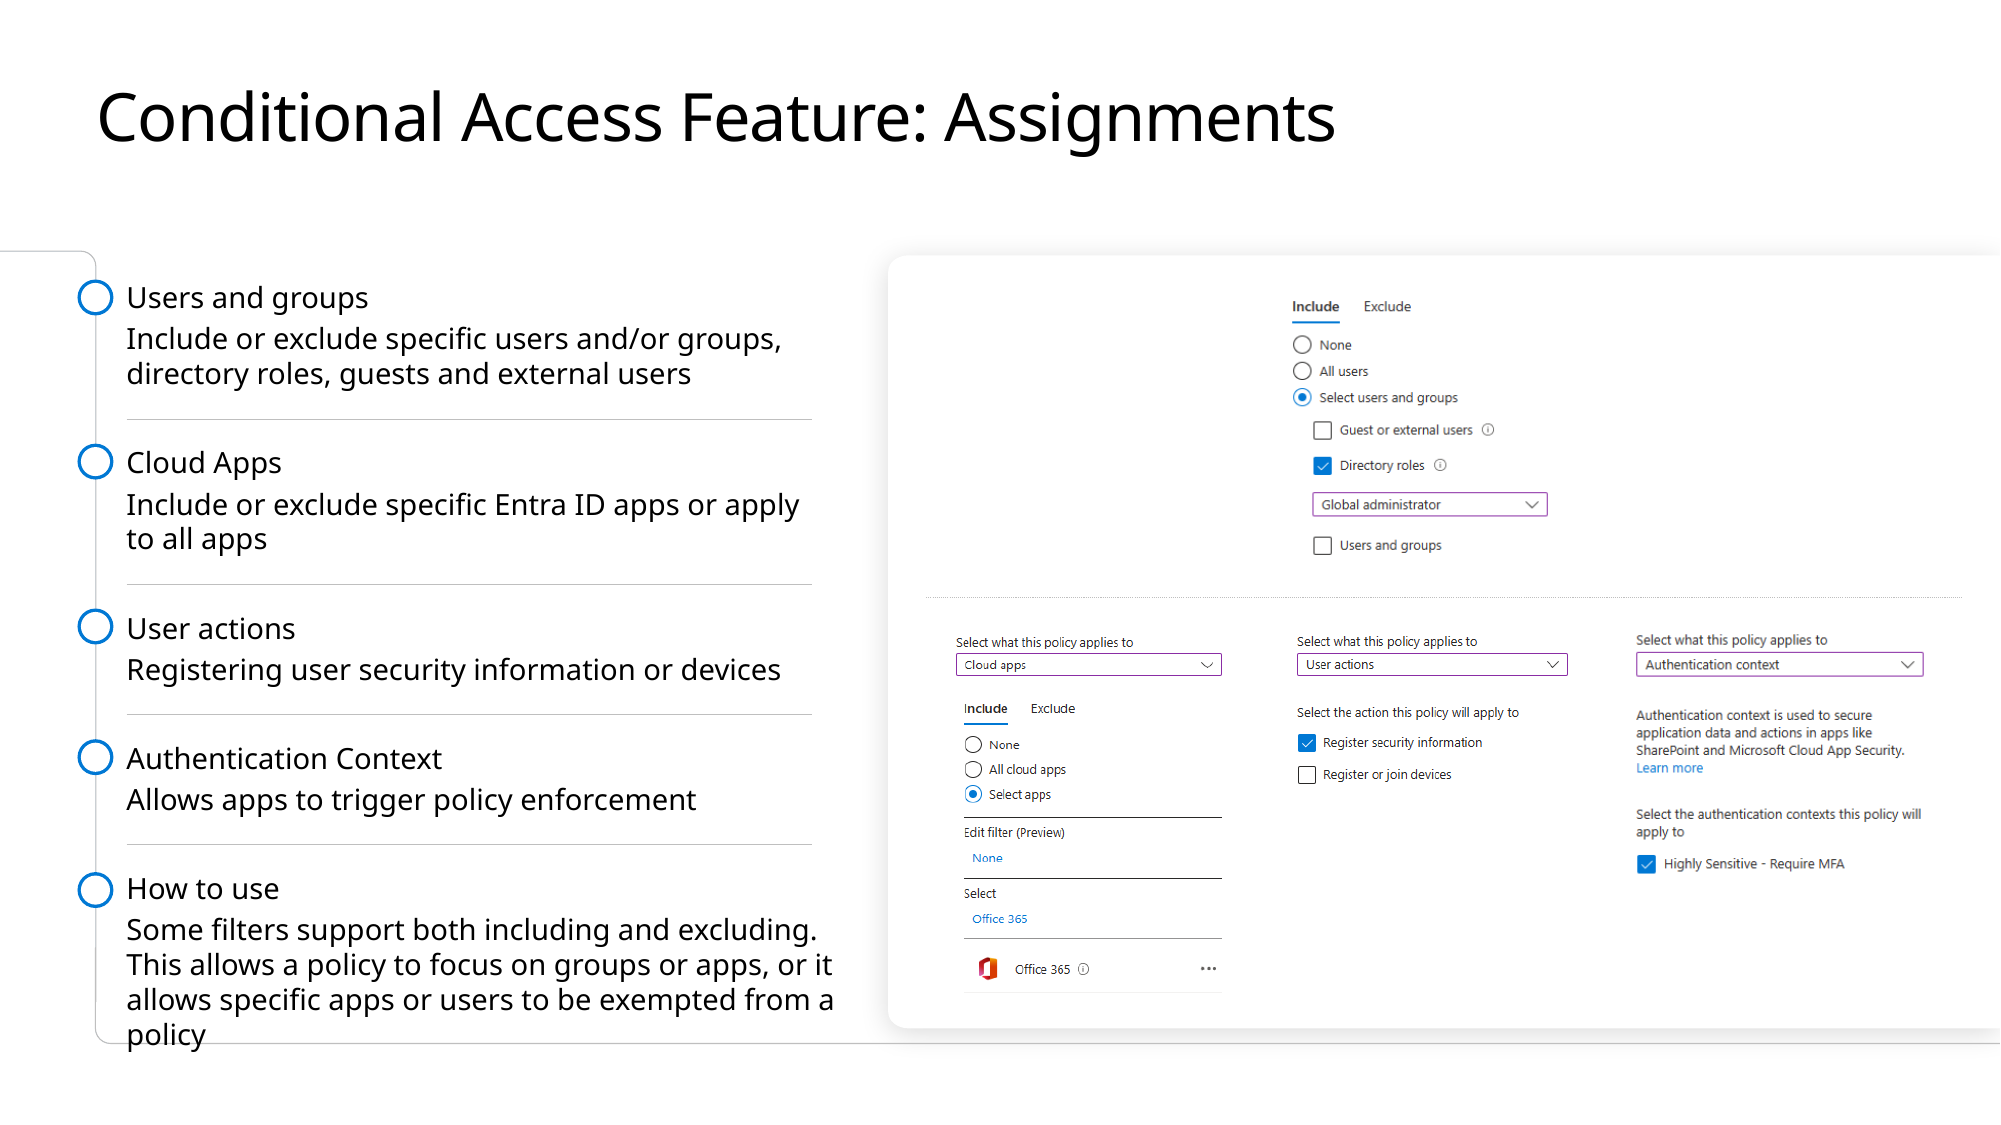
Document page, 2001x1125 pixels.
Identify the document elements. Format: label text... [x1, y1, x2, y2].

picture [1278, 287, 1563, 570]
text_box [0, 250, 2000, 1044]
text_box How to use Some filters support both including and excluding. This allows a policy to focus on groups or apps, or it allows specific apps or users to be exempted from a policy [126, 1044, 838, 1052]
picture [1624, 623, 1937, 888]
picture [947, 627, 1232, 997]
title Conditional Access Feature: Assignments [96, 75, 1904, 156]
picture [1292, 625, 1579, 793]
